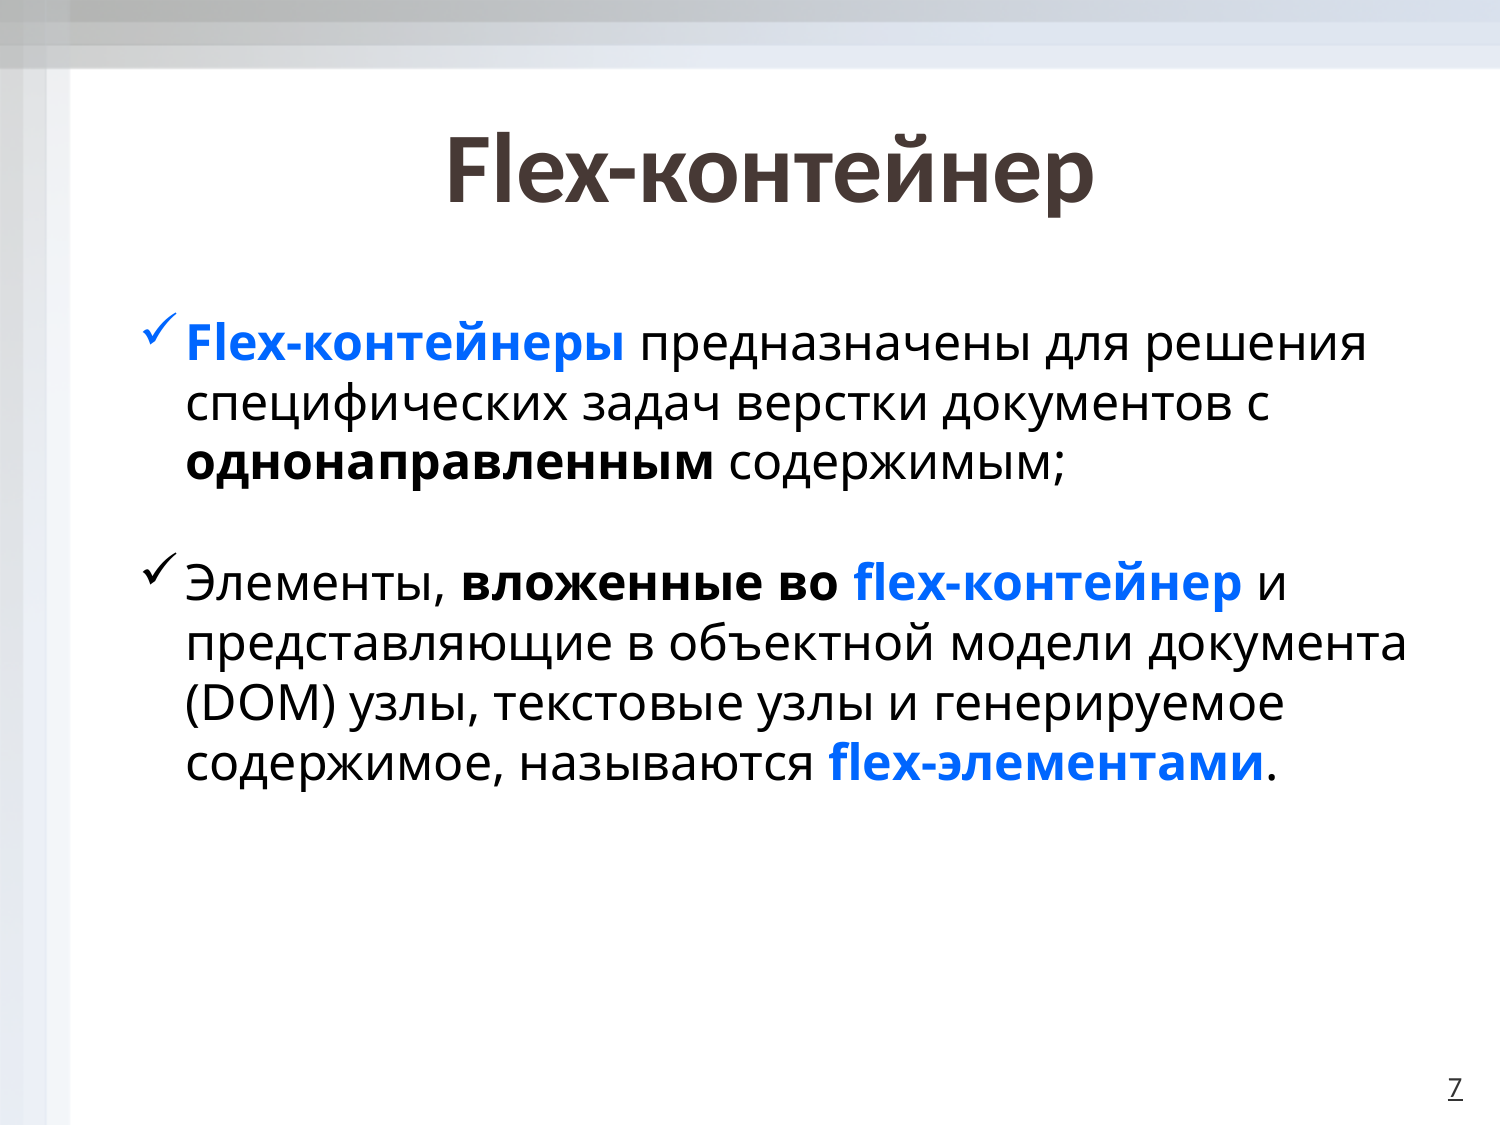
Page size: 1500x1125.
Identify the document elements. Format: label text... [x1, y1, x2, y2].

picture [0, 0, 1500, 1125]
text_box Flех-контейнеры предназначены для решения специфических задач верстки документов с однонаправ­ленным содержимым; Элементы, вложенные во flех-контейнер и представляющие в объектной модели документа (DOM) узлы, текстовые узлы и генерируемое содержимое, называются flех-эле­ментами. [123, 302, 1448, 1094]
title Flex-контейнер [250, 66, 1285, 232]
slide_number 7 [1352, 1054, 1478, 1118]
